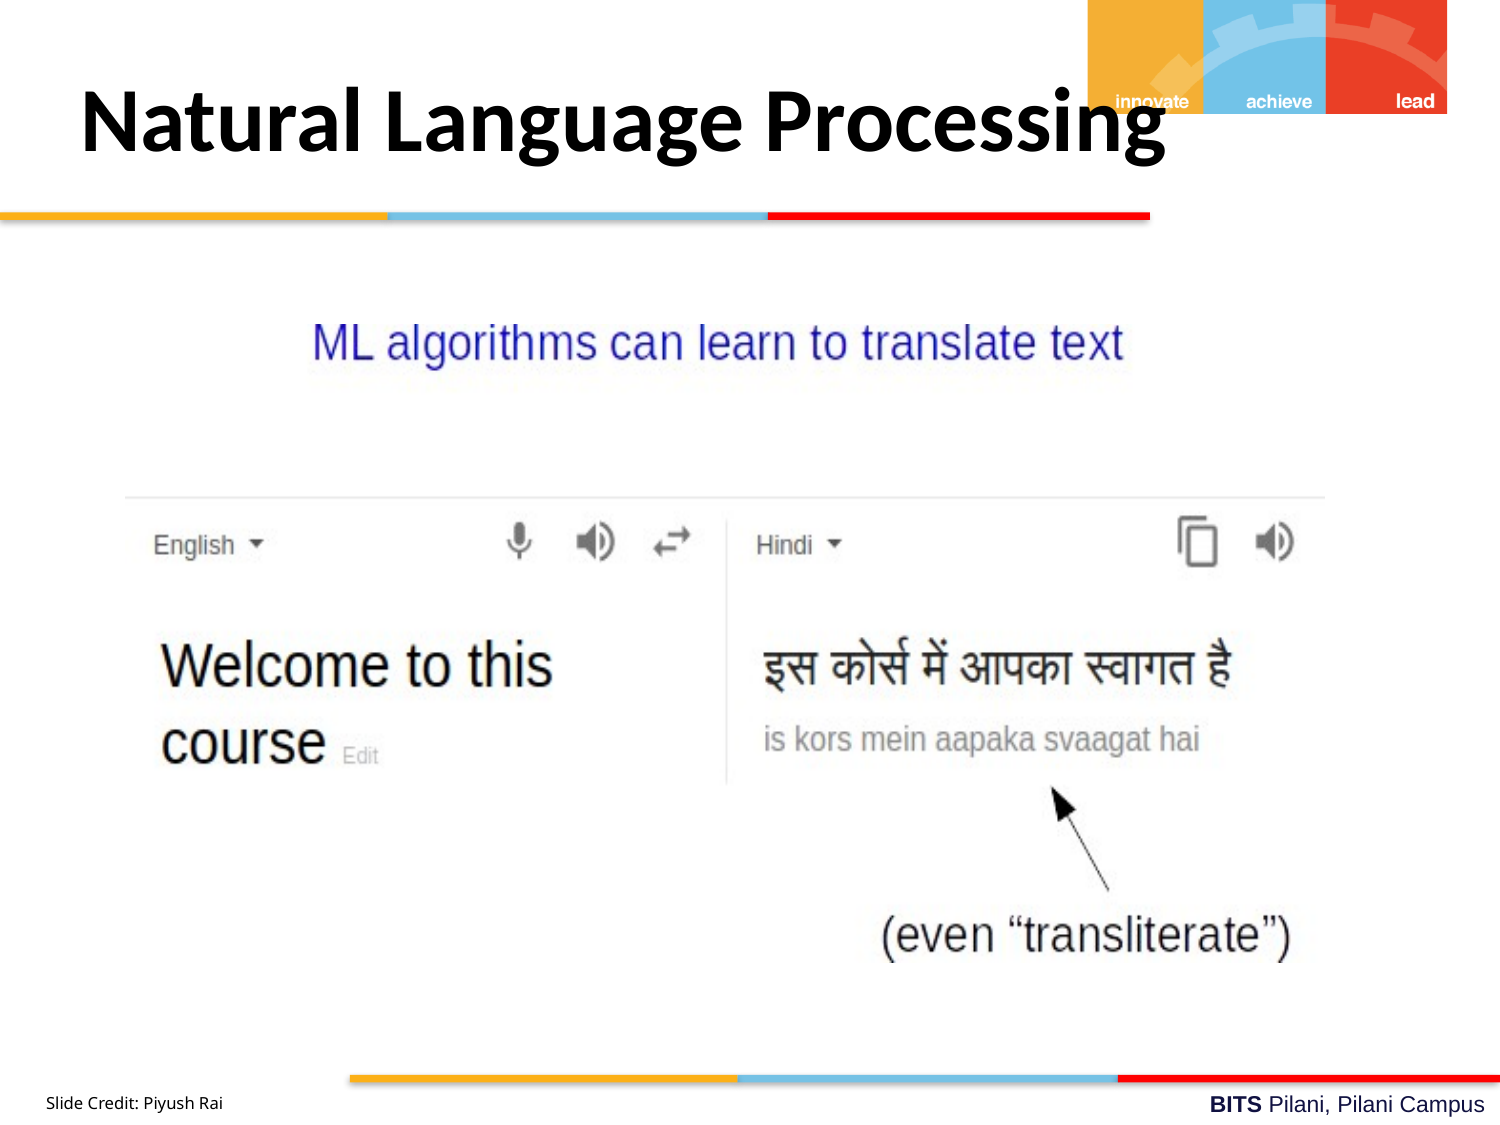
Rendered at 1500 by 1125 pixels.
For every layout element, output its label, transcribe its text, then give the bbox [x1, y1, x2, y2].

title Natural Language Processing [64, 13, 1300, 217]
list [124, 324, 1326, 963]
picture [1087, 0, 1448, 114]
text_box Slide Credit: Piyush Rai [44, 1090, 348, 1125]
